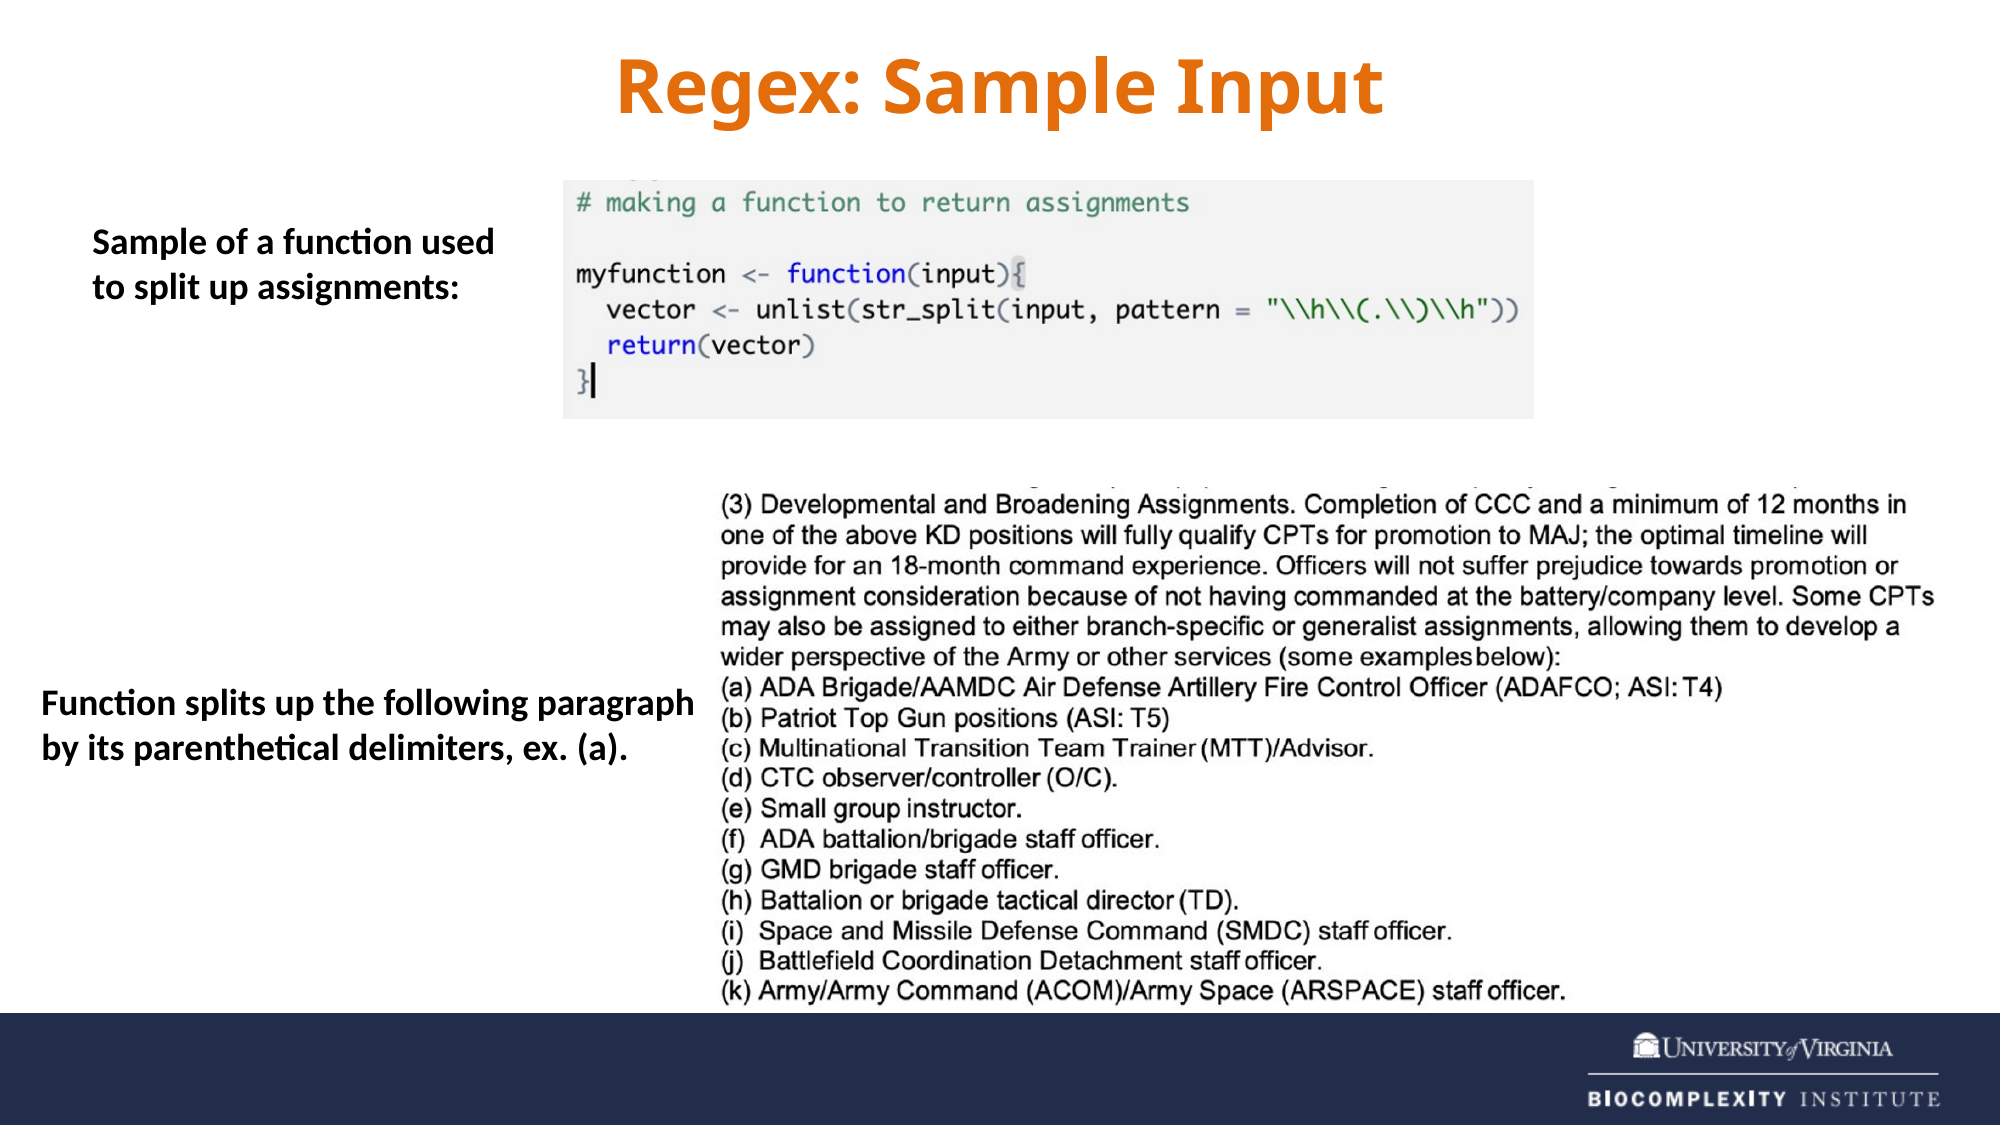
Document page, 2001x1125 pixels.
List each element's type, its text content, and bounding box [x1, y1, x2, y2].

text_box Function splits up the following paragraph by its parenthetical delimiters, ex. (a). [26, 670, 713, 776]
text_box Sample of a function used to split up assignments: [77, 209, 535, 315]
picture [563, 179, 1534, 419]
title Regex: Sample Input [0, 41, 2000, 147]
picture [713, 487, 1942, 1013]
